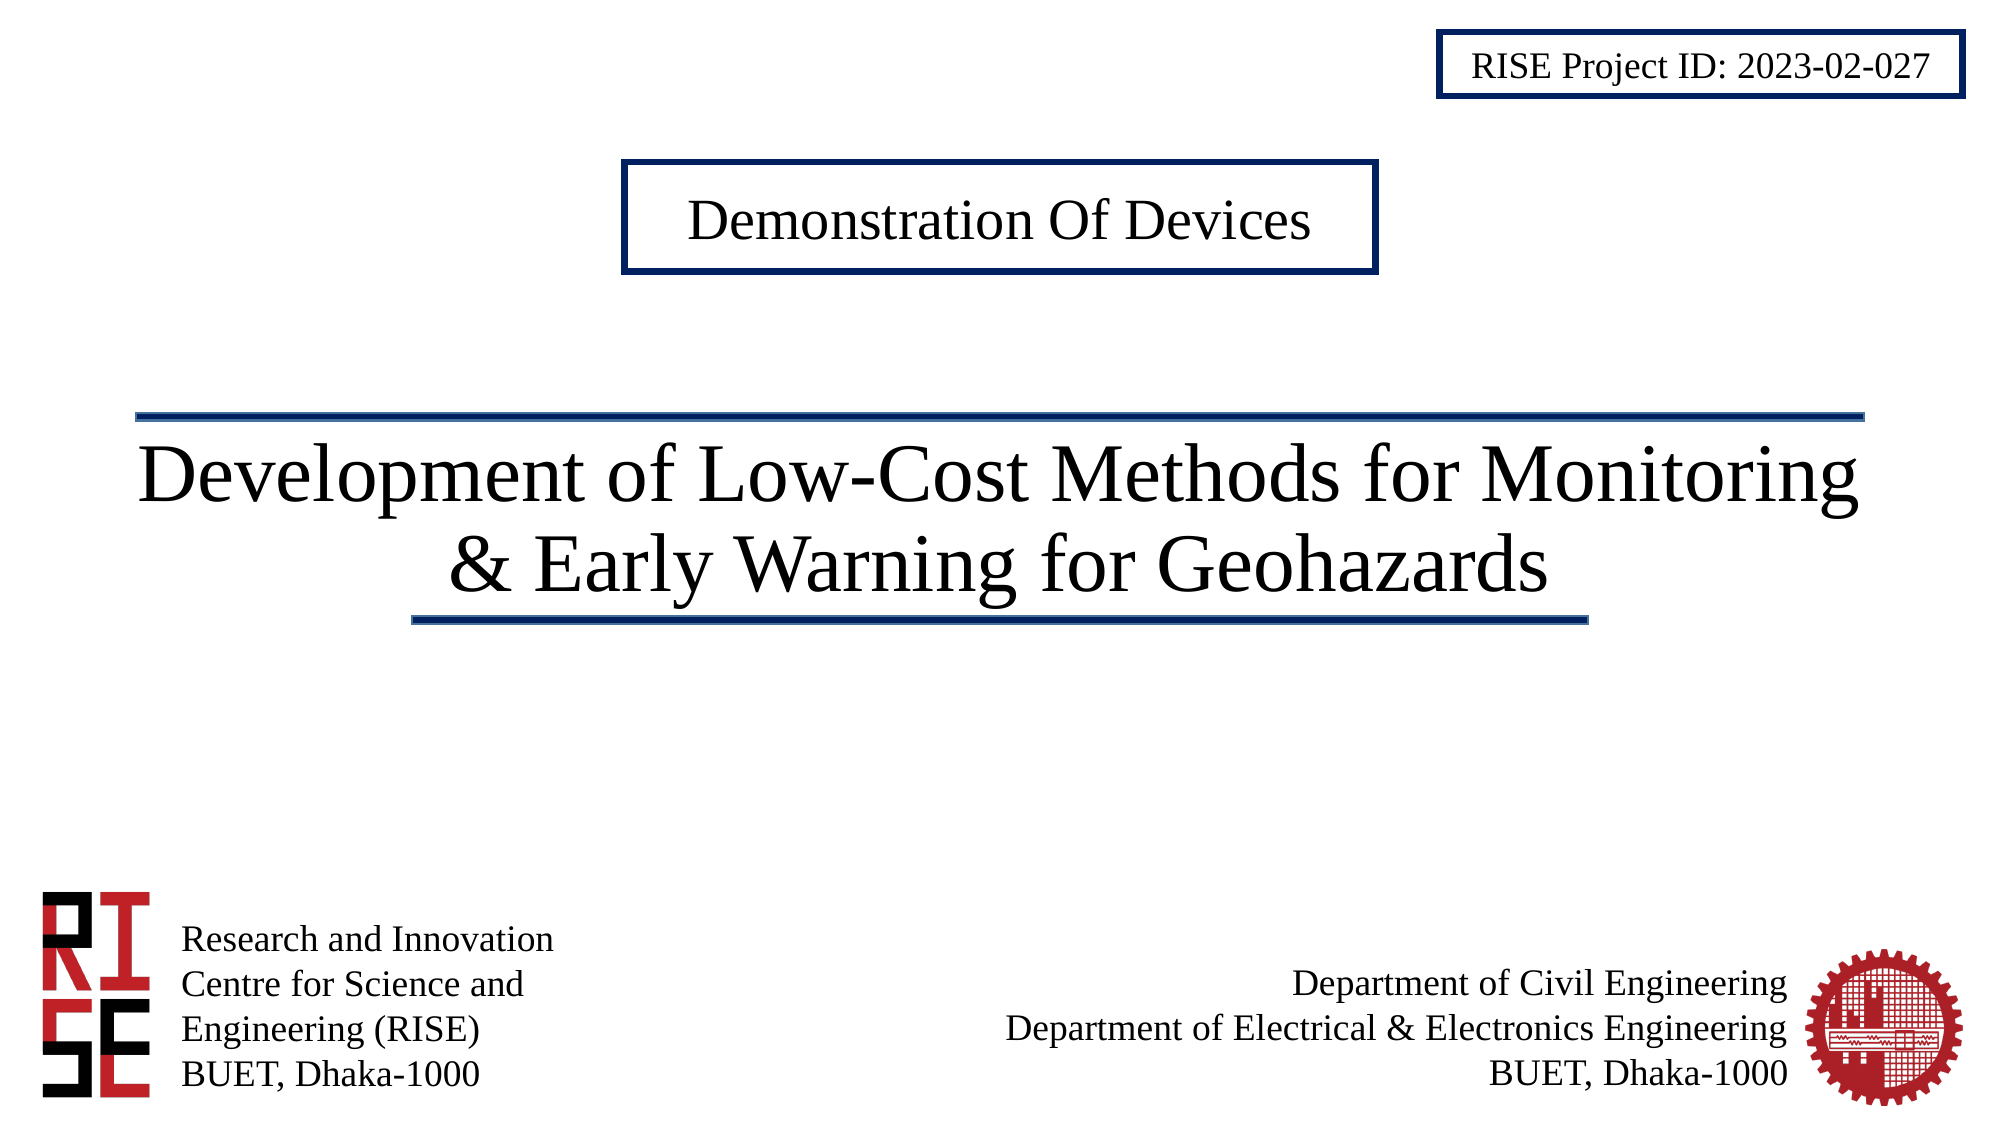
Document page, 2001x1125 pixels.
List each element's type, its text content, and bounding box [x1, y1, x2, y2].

text_box Research and Innovation Centre for Science and Engineering (RISE) BUET, Dhaka-1000 [167, 906, 576, 1102]
text_box [411, 615, 1589, 625]
text_box Demonstration Of Devices [624, 161, 1376, 273]
title Development of Low-Cost Methods for Monitoring & Early Warning for Geohazards [95, 385, 1905, 617]
text_box [135, 412, 1865, 422]
picture [1805, 949, 1963, 1107]
text_box Department of Civil Engineering Department of Electrical & Electronics Engineering BUET, Dhaka-1000 [893, 950, 1804, 1100]
text_box RISE Project ID: 2023-02-027 [1438, 31, 1963, 97]
picture [24, 883, 167, 1125]
